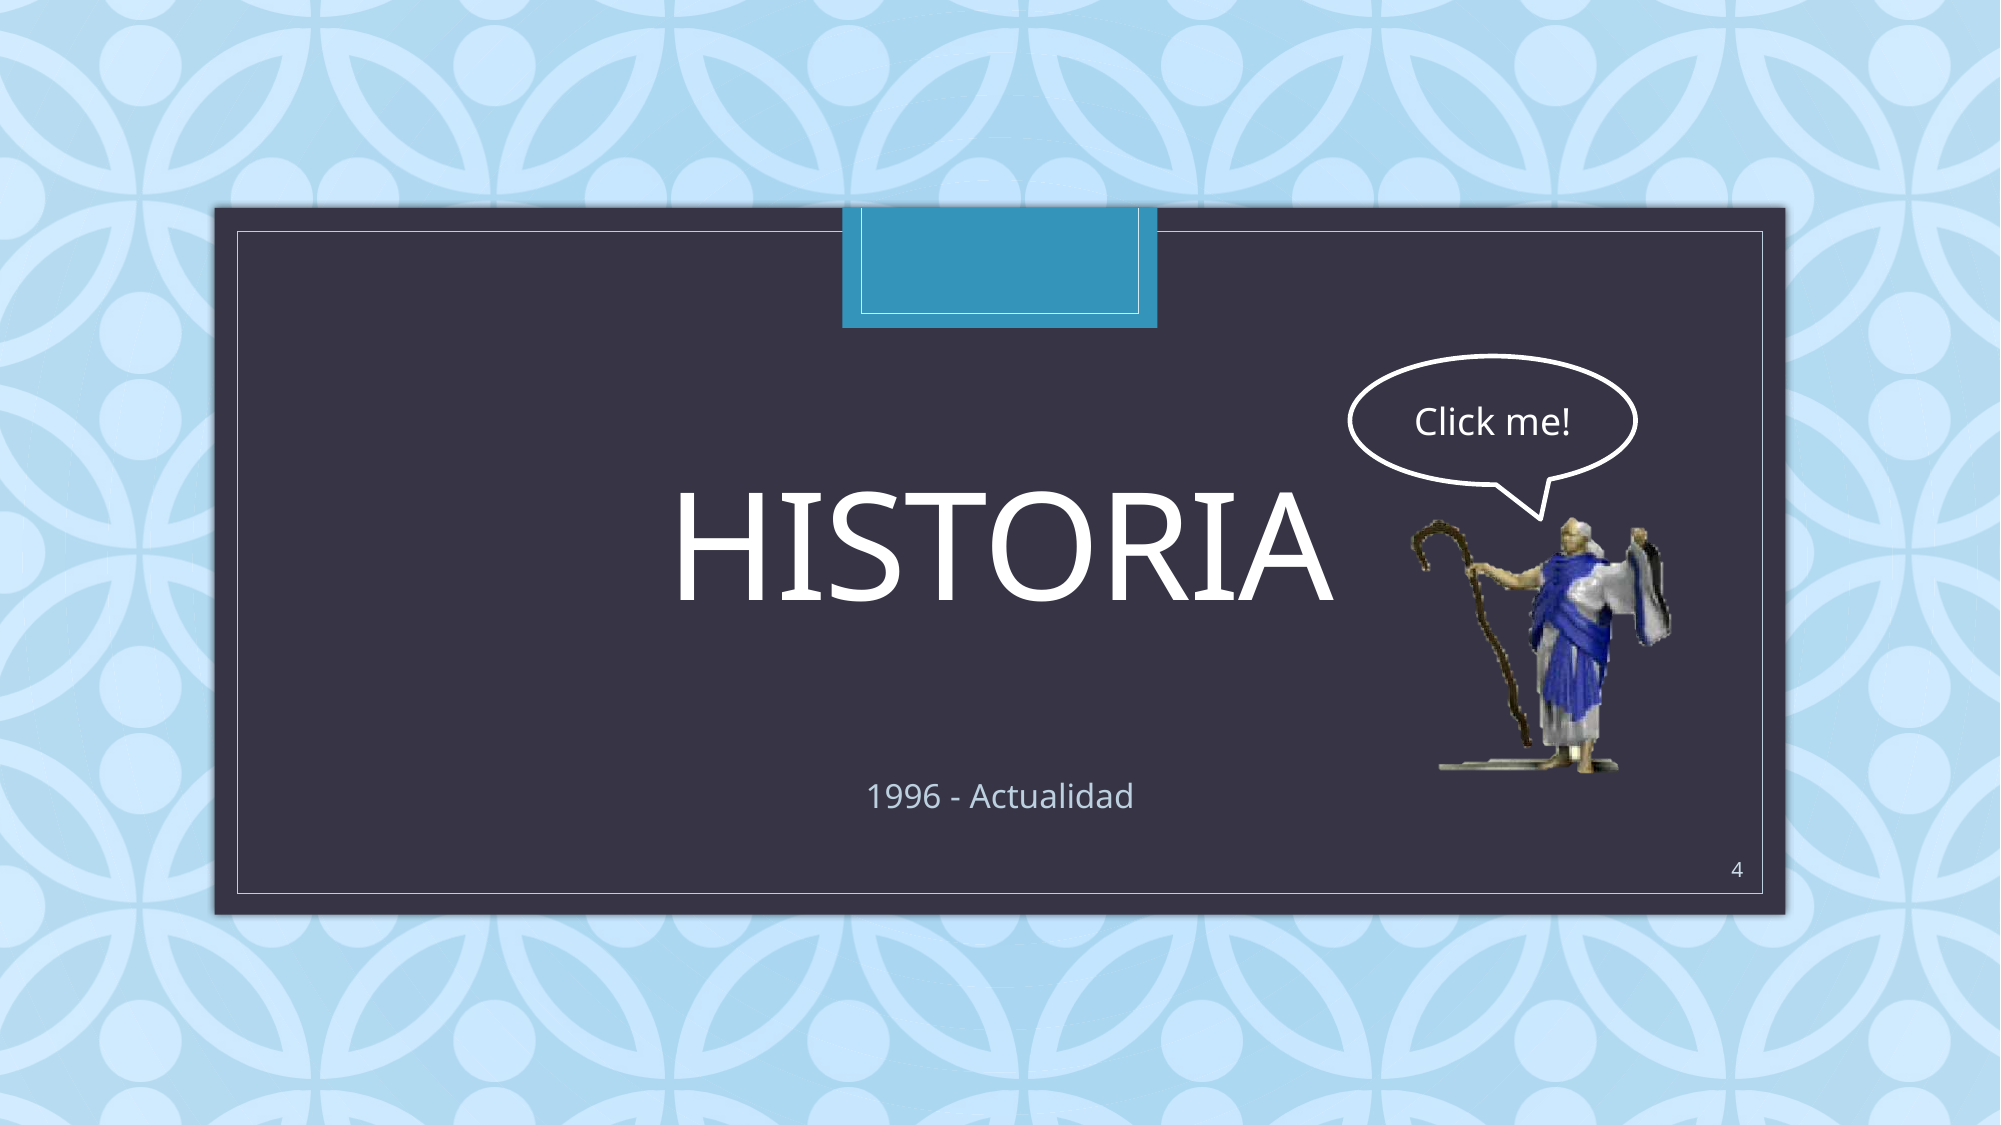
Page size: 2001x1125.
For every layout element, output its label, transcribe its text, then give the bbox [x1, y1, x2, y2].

picture [1316, 484, 1745, 806]
list 1996 - Actualidad [256, 768, 1745, 844]
slide_number 4 [1411, 855, 1758, 893]
text_box Click me! [1348, 355, 1637, 480]
title Historia [256, 343, 1745, 768]
